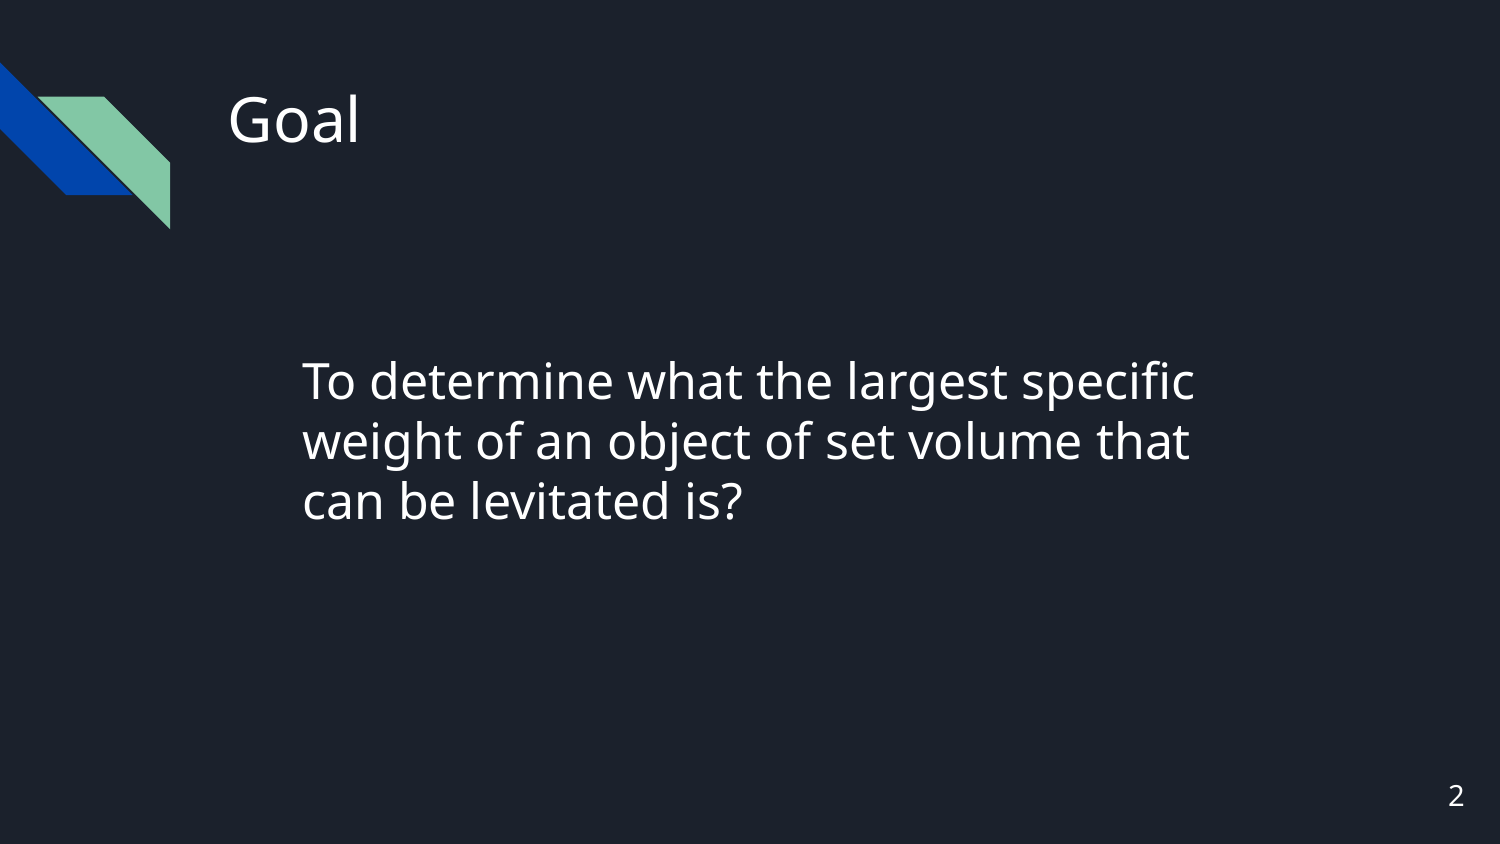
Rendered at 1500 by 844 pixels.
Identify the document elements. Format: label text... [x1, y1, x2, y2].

list To determine what the largest specific weight of an object of set volume that can be levitated is? [212, 334, 1288, 557]
title Goal [212, 64, 1368, 215]
slide_number ‹#› [1389, 764, 1480, 830]
